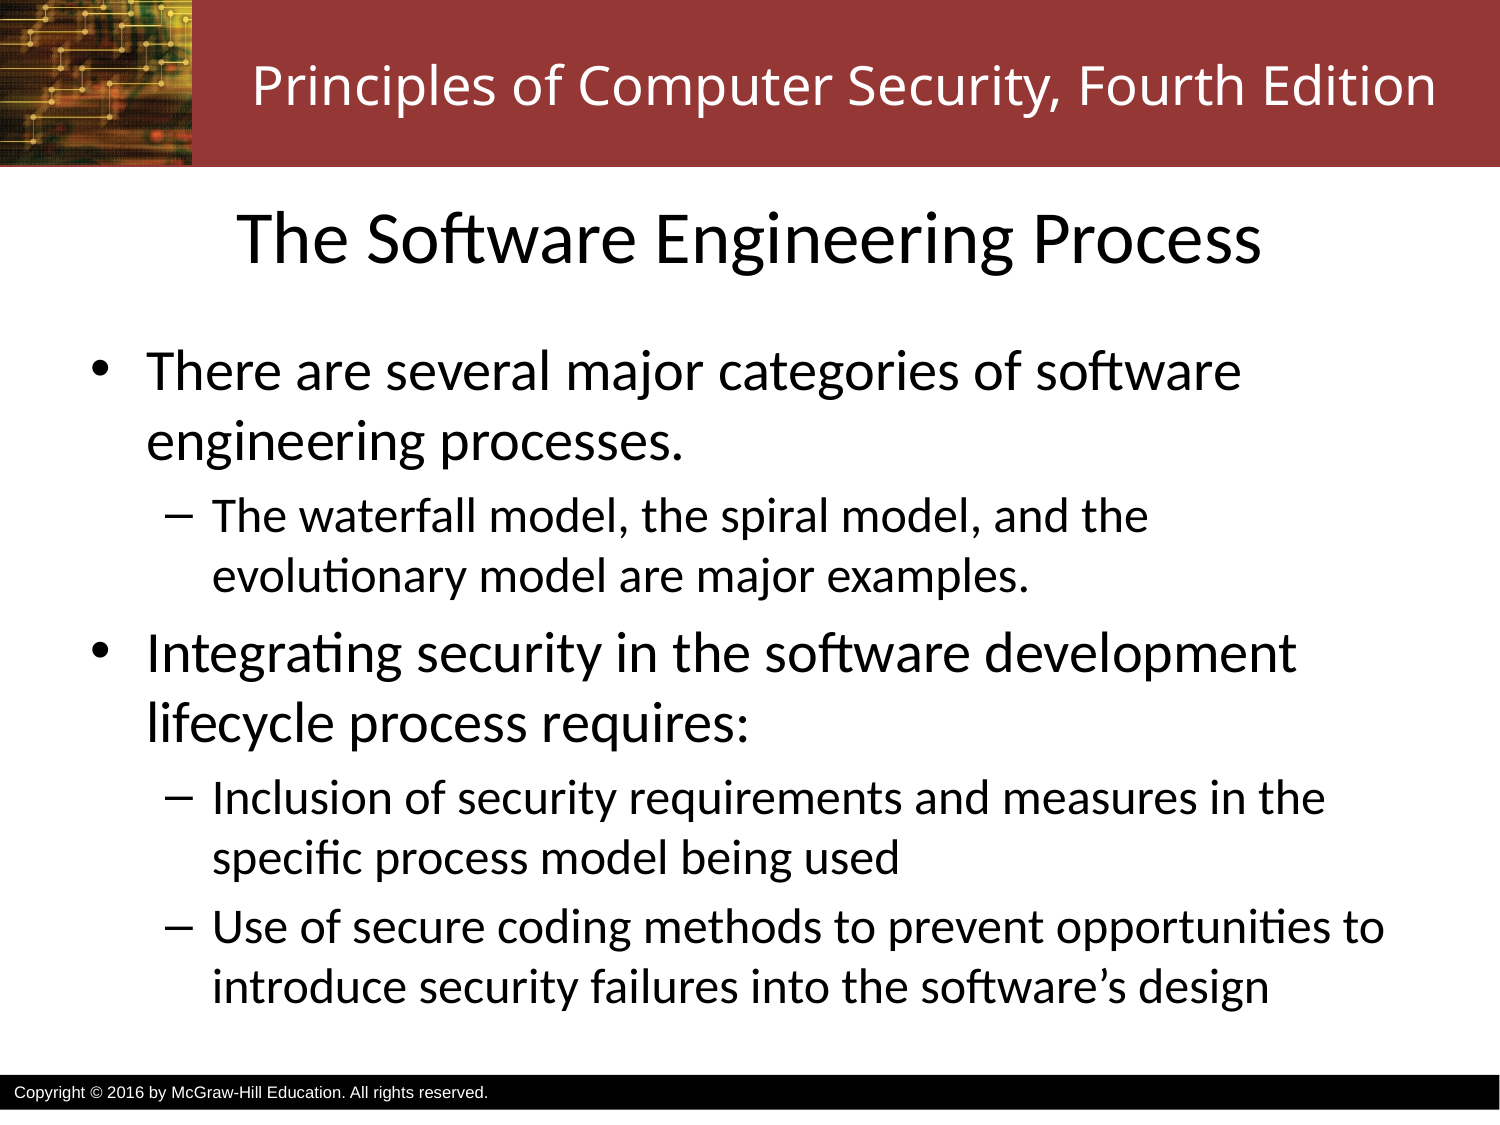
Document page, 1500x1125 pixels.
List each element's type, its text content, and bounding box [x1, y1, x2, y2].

picture [0, 0, 192, 165]
list There are several major categories of software engineering processes. The waterfall model, the spiral model, and the evolutionary model are major examples. Integrating security in the software development lifecycle process requires: Inclusion of security requirements and measures in the specific process model being used Use of secure coding methods to prevent opportunities to introduce security failures into the software’s design [75, 324, 1425, 1088]
title The Software Engineering Process [75, 181, 1425, 324]
